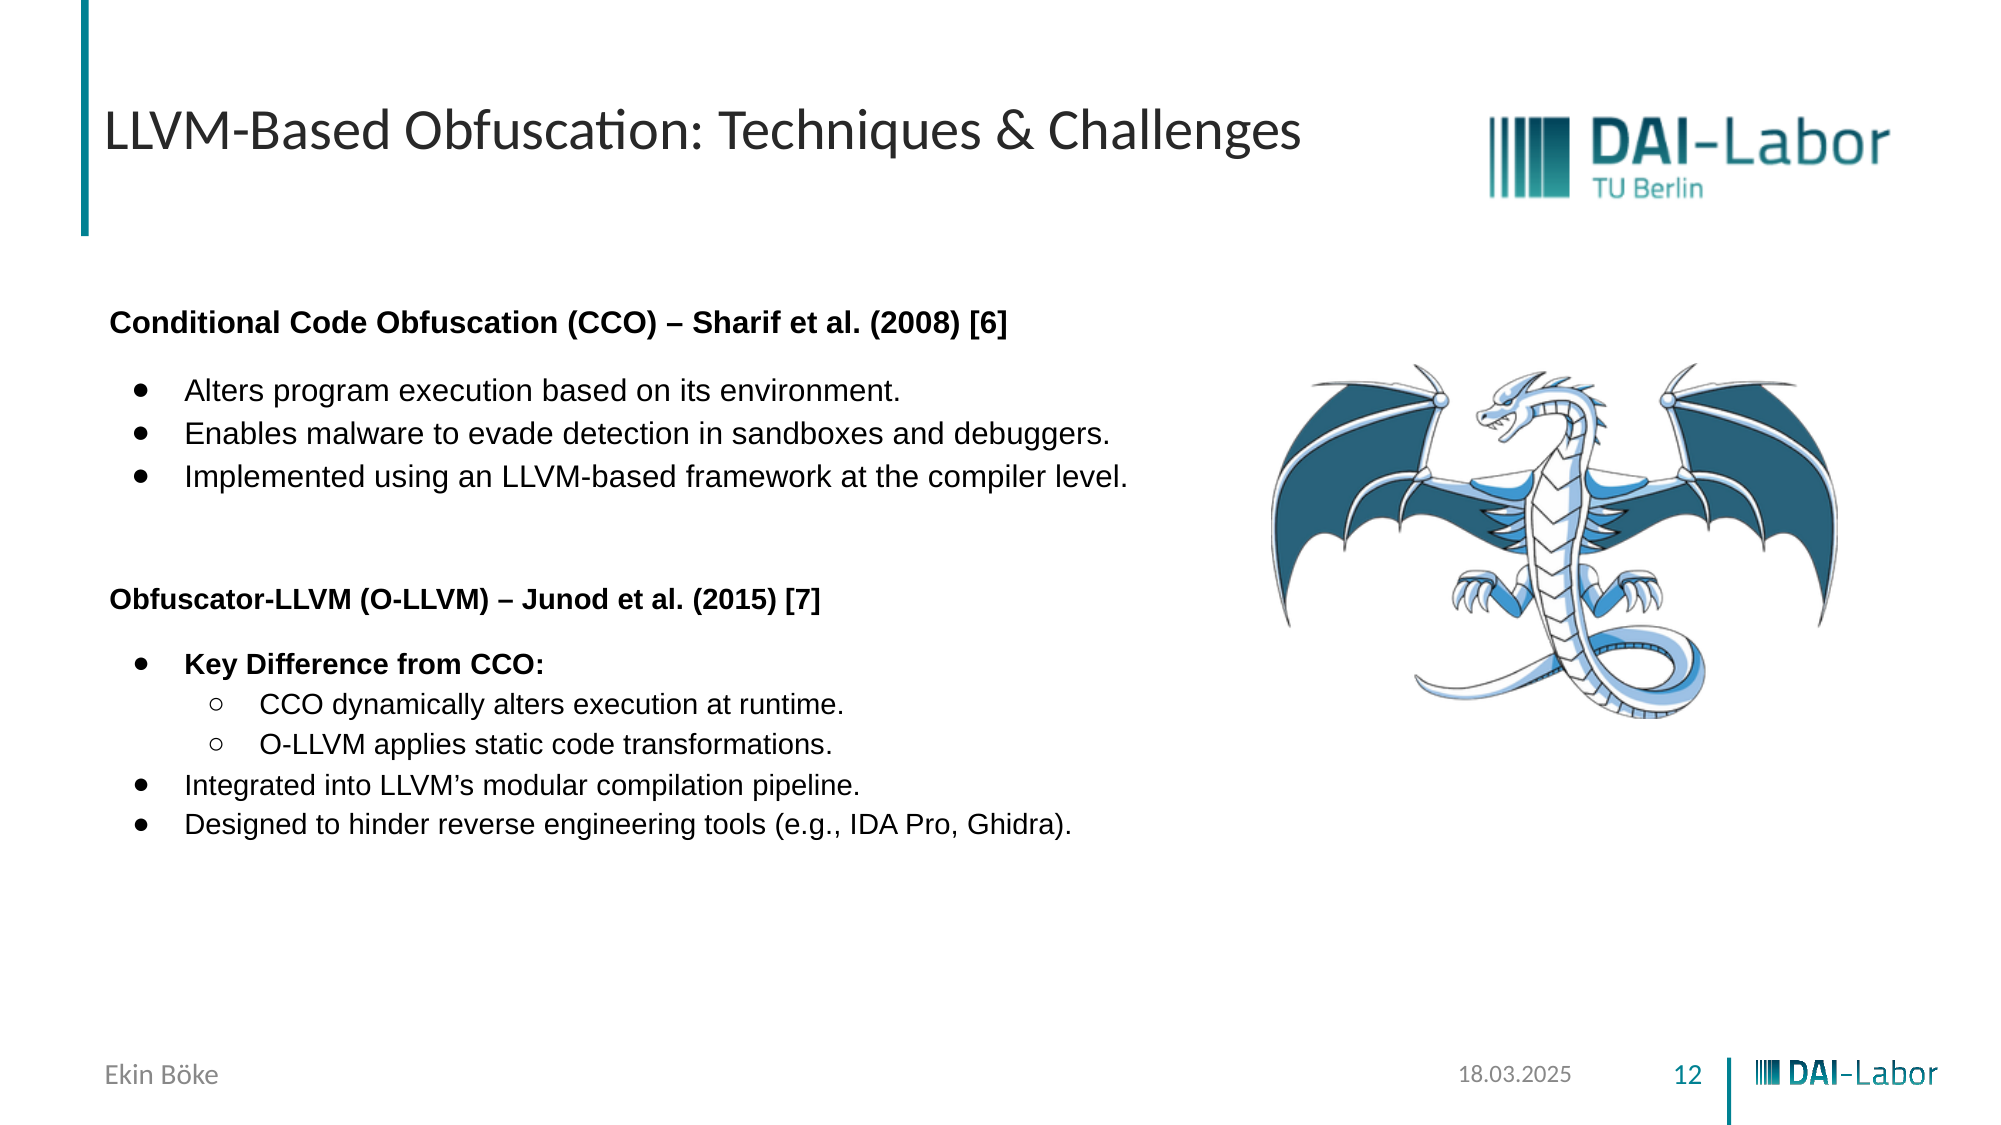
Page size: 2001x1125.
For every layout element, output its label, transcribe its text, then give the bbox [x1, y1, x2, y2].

picture [1271, 363, 1838, 719]
picture [1465, 79, 2000, 220]
title LLVM-Based Obfuscation: Techniques & Challenges [104, 91, 1408, 237]
footer Ekin Böke [104, 1042, 1408, 1103]
text_box Conditional Code Obfuscation (CCO) – Sharif et al. (2008) [6] Alters program execution based on its environment. Enables malware to evade detection in sandboxes and debuggers. Implemented using an LLVM-based framework at the compiler level. Obfuscator-LLVM (O-LLVM) – Junod et al. (2015) [7] Key Difference from CCO: CCO dynamically alters execution at runtime. O-LLVM applies static code transformations. Integrated into LLVM’s modular compilation pipeline. Designed to hinder reverse engineering tools (e.g., IDA Pro, Ghidra). [94, 281, 1385, 1025]
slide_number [1431, 1042, 1588, 1103]
picture [1756, 1060, 1938, 1085]
slide_number ‹#› [1612, 1042, 1703, 1103]
